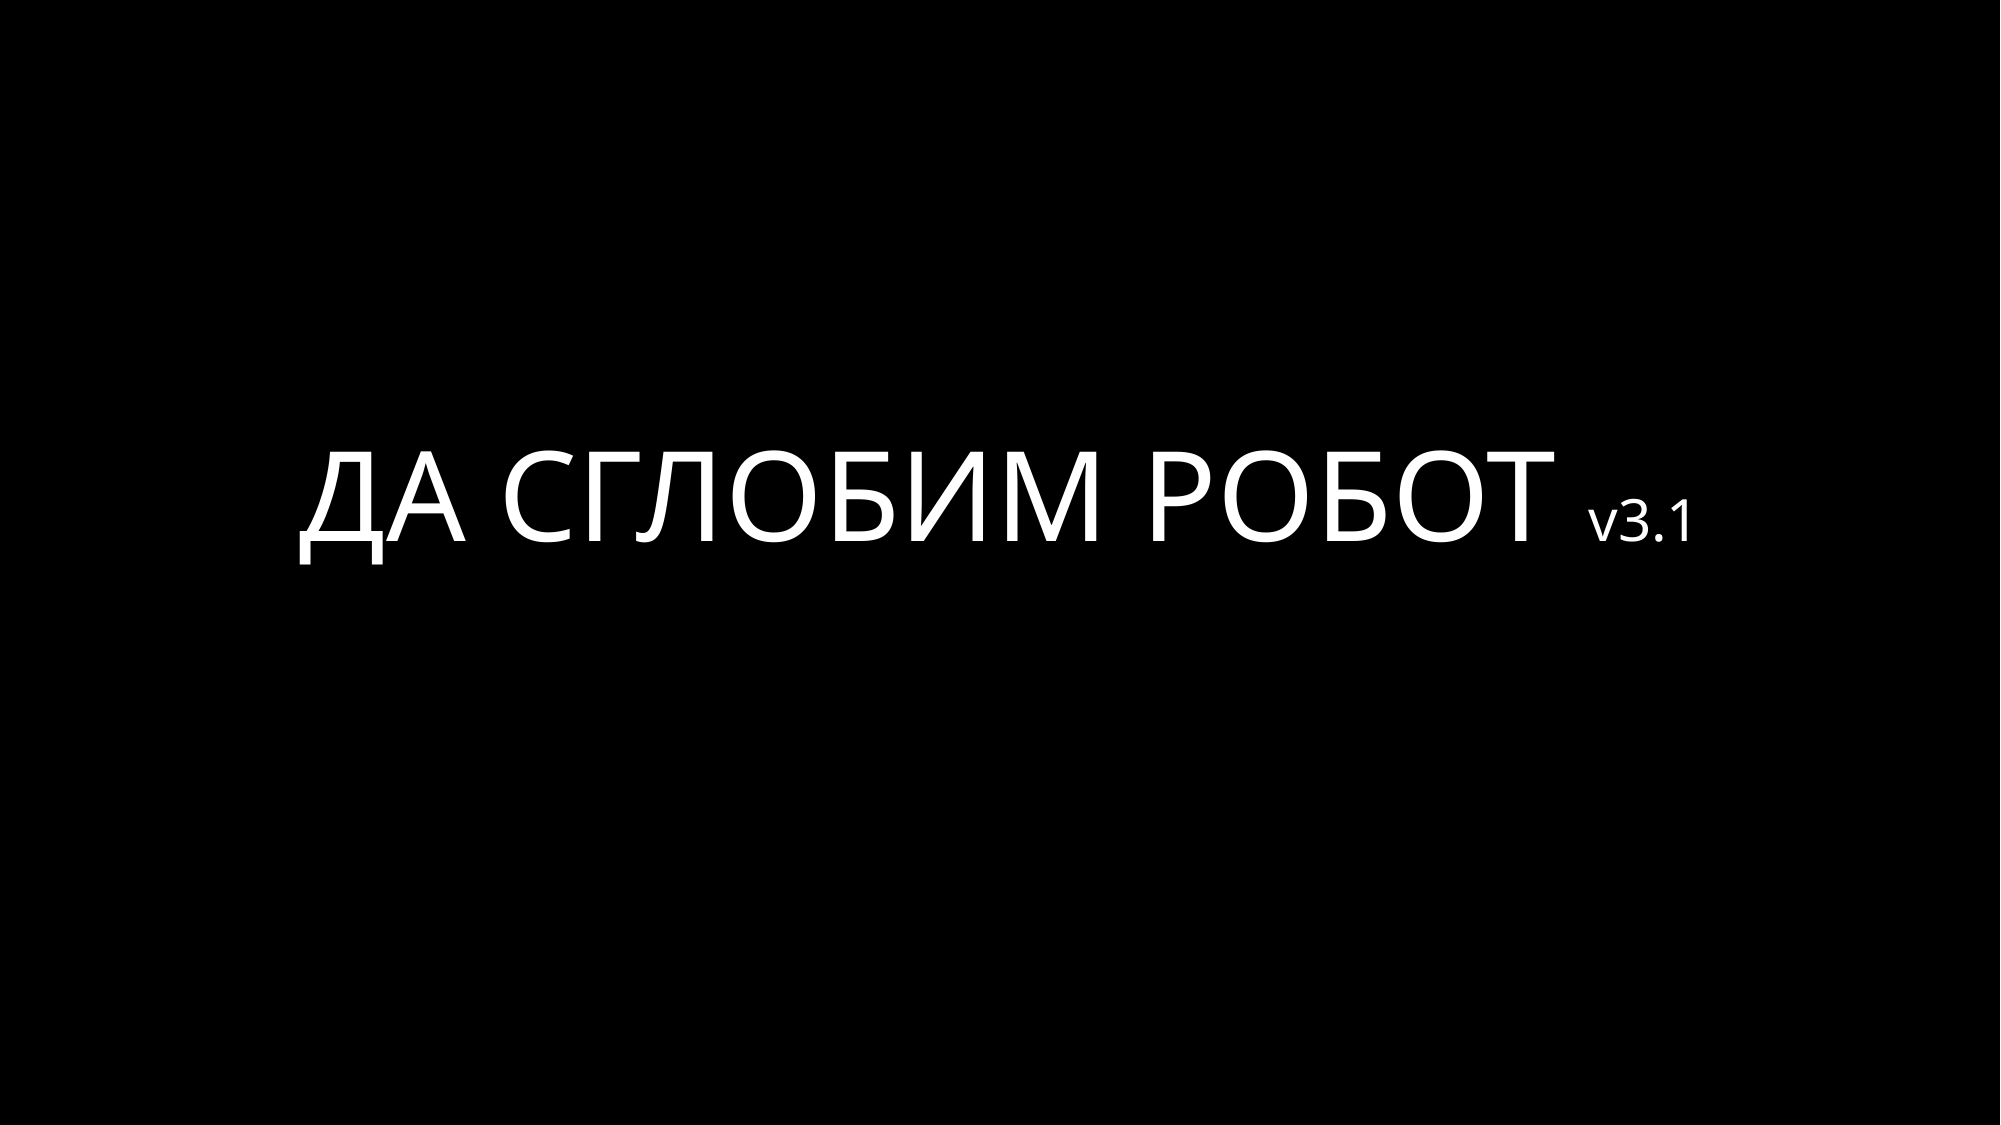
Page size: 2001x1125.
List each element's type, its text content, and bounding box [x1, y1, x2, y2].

title ДА СГЛОБИМ РОБОТ v3.1 [249, 184, 1750, 576]
